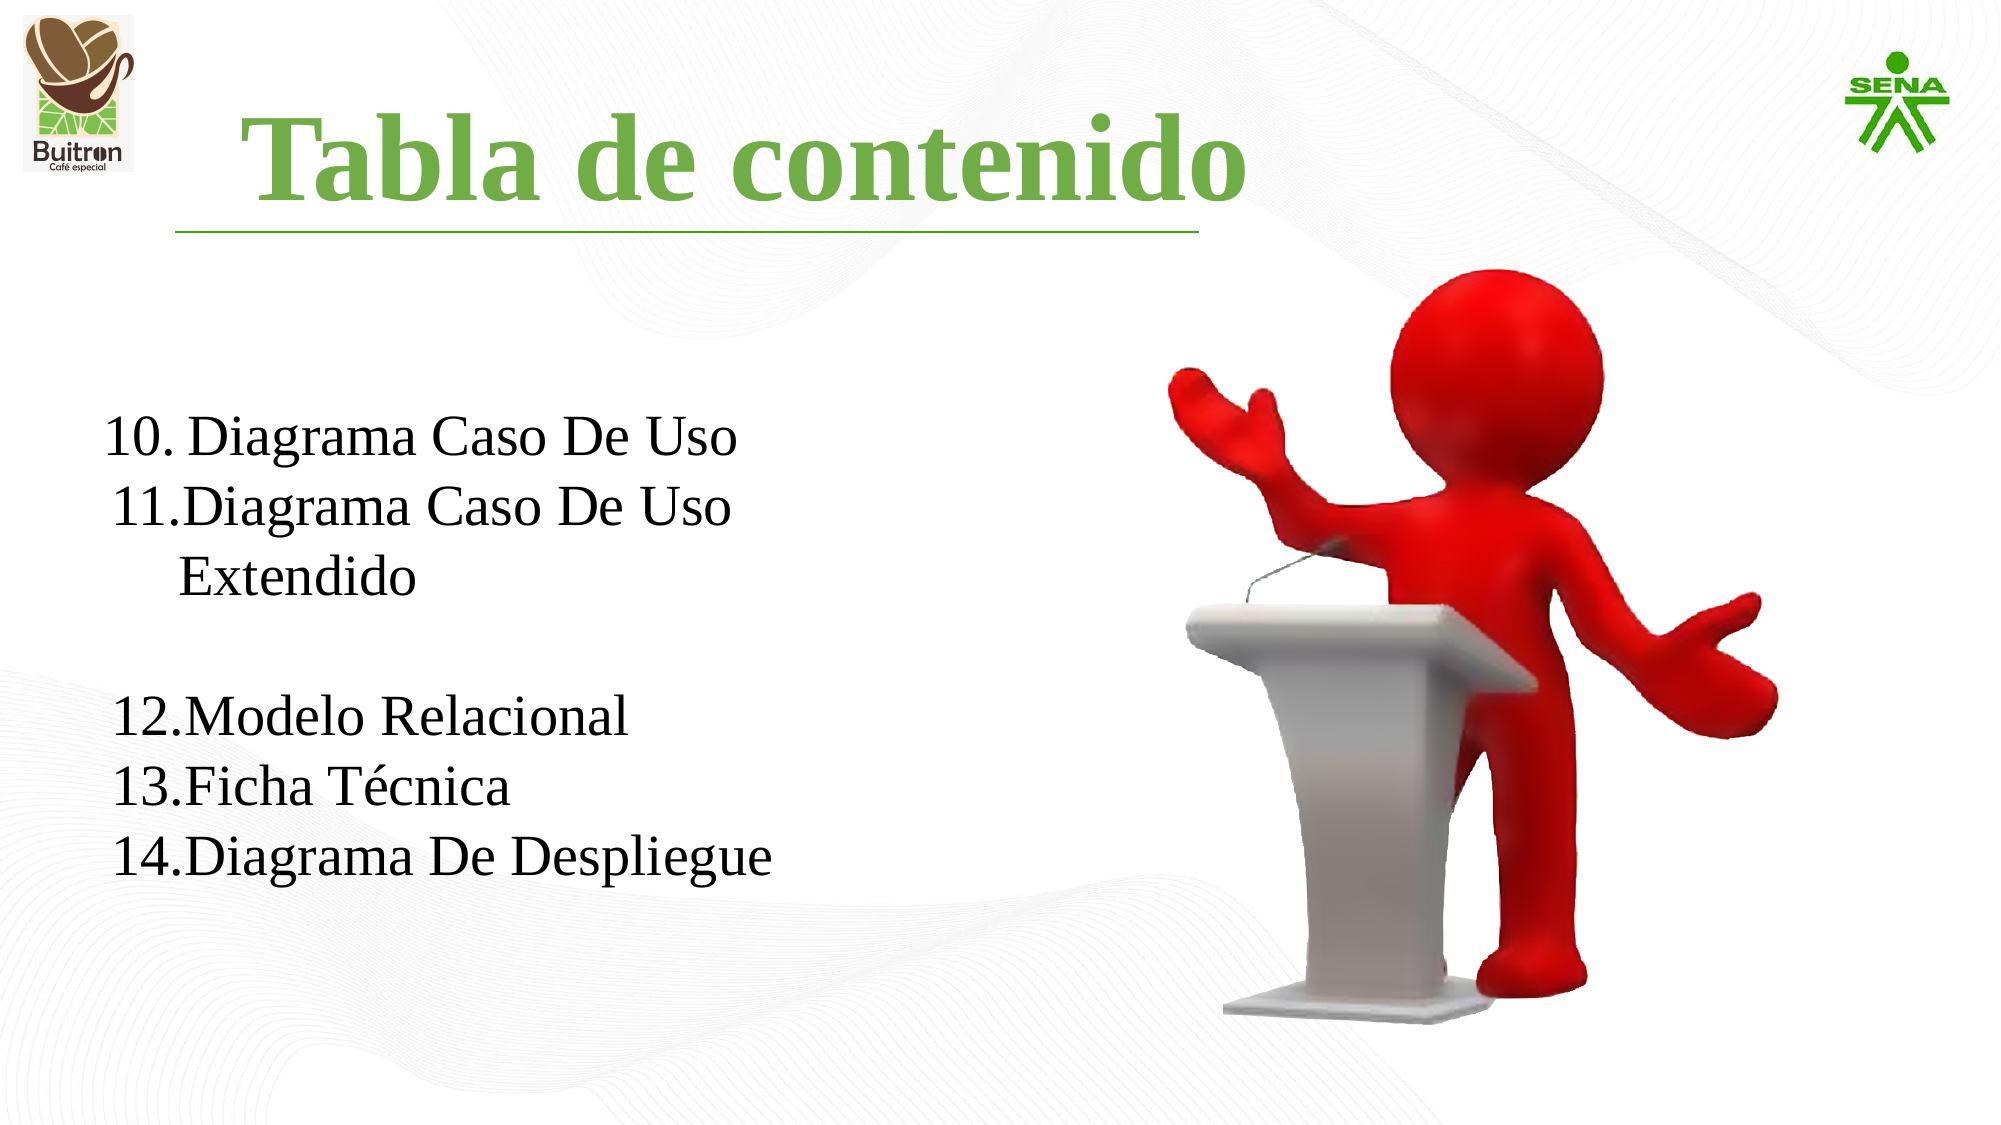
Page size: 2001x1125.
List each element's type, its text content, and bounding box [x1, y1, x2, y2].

picture [0, 0, 2001, 1125]
text_box Diagrama Caso De Uso Diagrama Caso De Uso Extendido Modelo Relacional Ficha Técnica Diagrama De Despliegue [88, 319, 993, 1125]
text_box Tabla de contenido [103, 67, 1388, 233]
